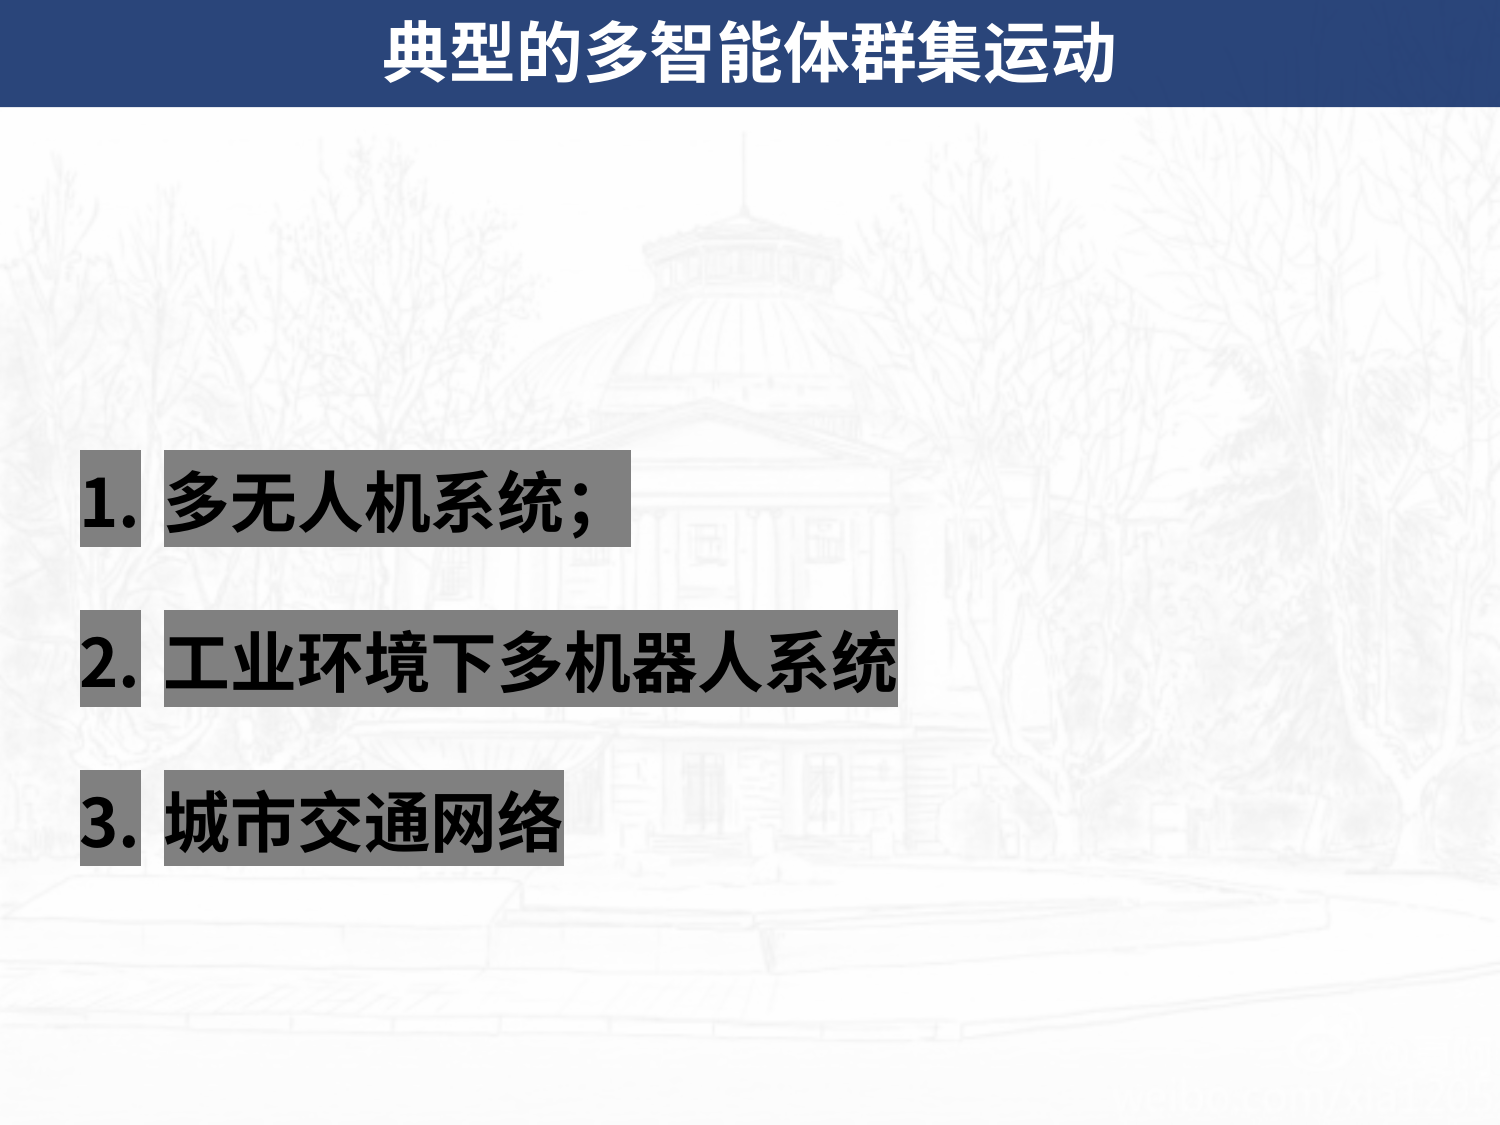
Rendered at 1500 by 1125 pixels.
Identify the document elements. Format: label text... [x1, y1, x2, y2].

text_box 多无人机系统； 工业环境下多机器人系统 城市交通网络 [64, 373, 1388, 868]
text_box 典型的多智能体群集运动 [0, 0, 1500, 109]
